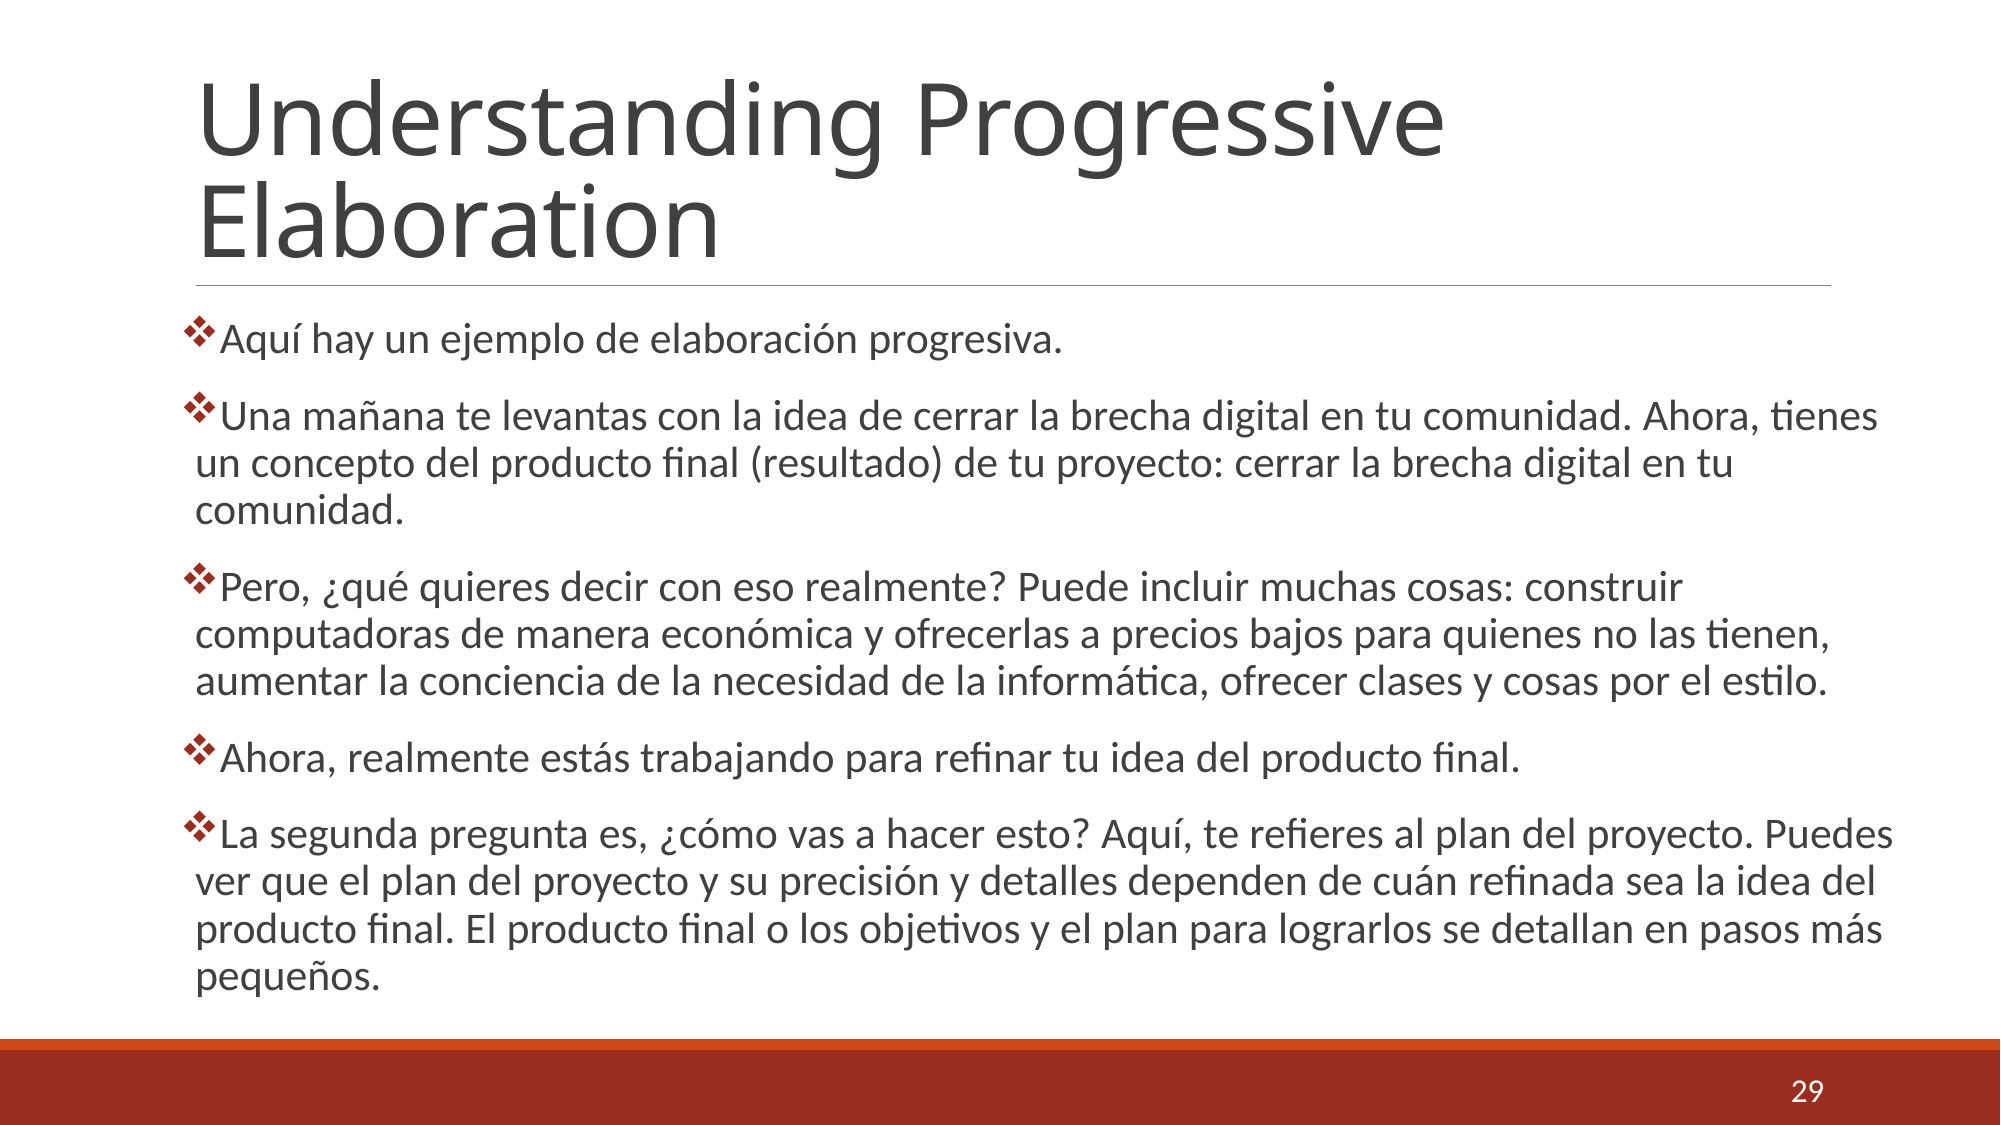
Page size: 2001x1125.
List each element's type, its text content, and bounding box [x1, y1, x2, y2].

list Aquí hay un ejemplo de elaboración progresiva. Una mañana te levantas con la idea de cerrar la brecha digital en tu comunidad. Ahora, tienes un concepto del producto final (resultado) de tu proyecto: cerrar la brecha digital en tu comunidad. Pero, ¿qué quieres decir con eso realmente? Puede incluir muchas cosas: construir computadoras de manera económica y ofrecerlas a precios bajos para quienes no las tienen, aumentar la conciencia de la necesidad de la informática, ofrecer clases y cosas por el estilo. Ahora, realmente estás trabajando para refinar tu idea del producto final. La segunda pregunta es, ¿cómo vas a hacer esto? Aquí, te refieres al plan del proyecto. Puedes ver que el plan del proyecto y su precisión y detalles dependen de cuán refinada sea la idea del producto final. El producto final o los objetivos y el plan para lograrlos se detallan en pasos más pequeños. [180, 308, 1916, 1037]
slide_number 29 [1624, 1059, 1840, 1120]
title Understanding Progressive Elaboration [180, 47, 1830, 285]
